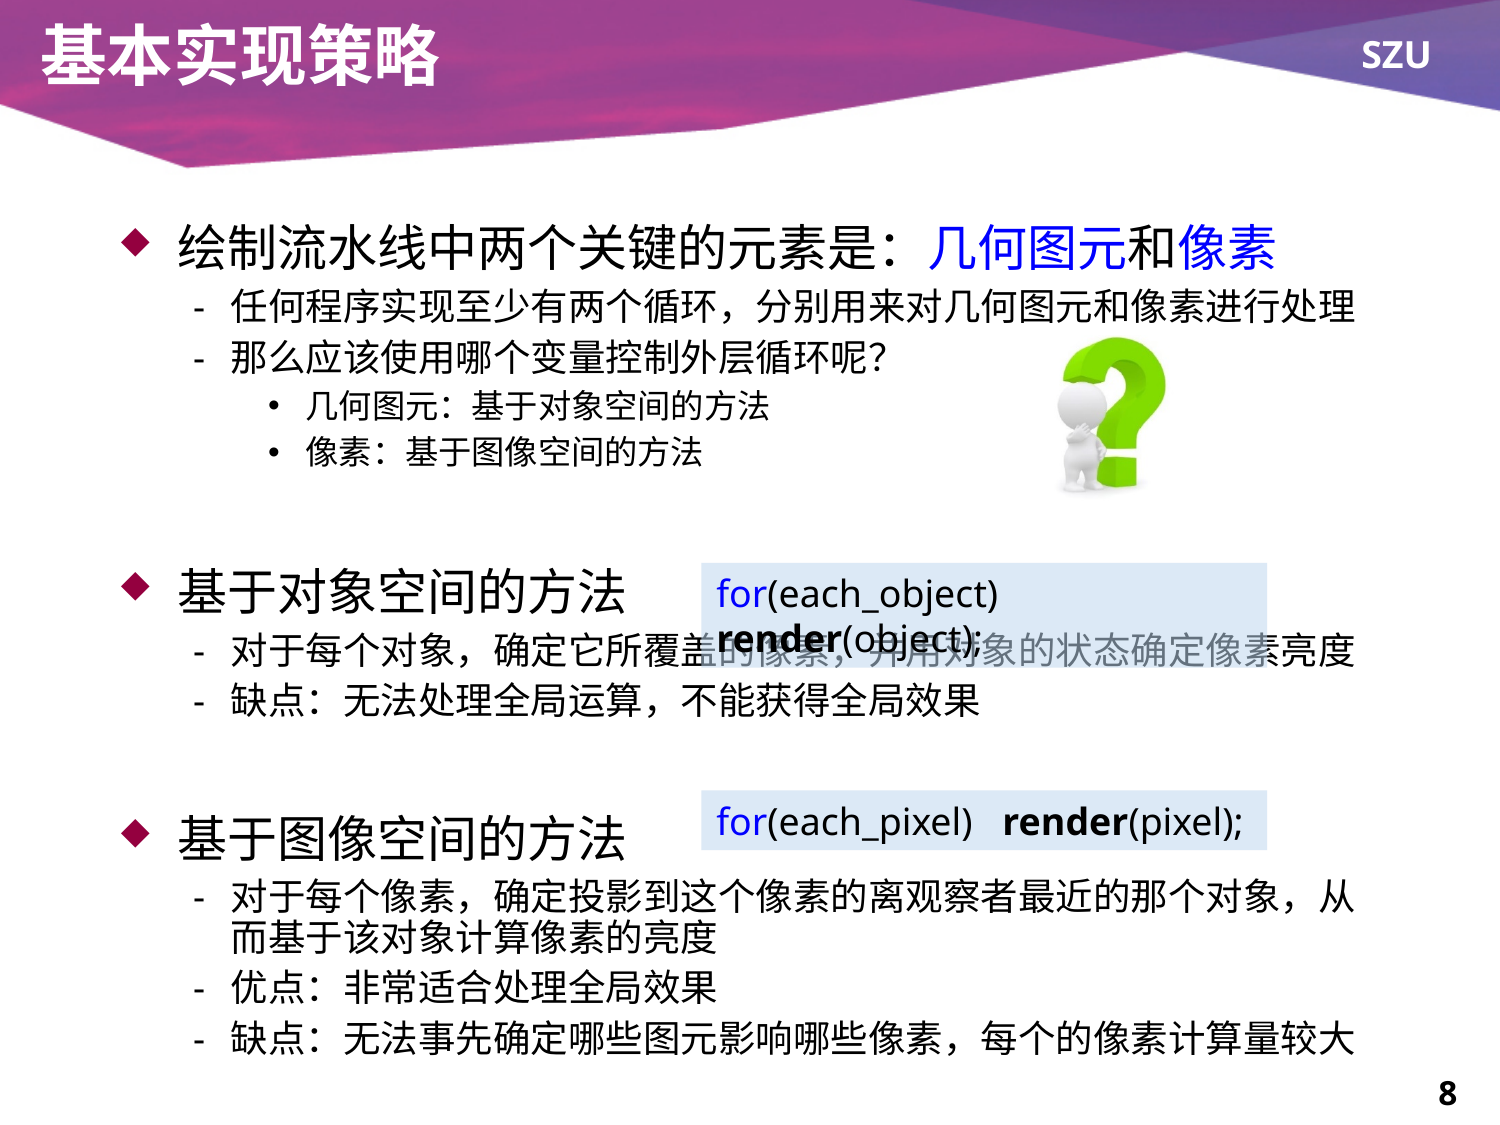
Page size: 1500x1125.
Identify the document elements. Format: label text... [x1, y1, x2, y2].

title 基本实现策略 [25, 15, 1320, 104]
text_box for(each_object) render(object); [701, 562, 1268, 668]
text_box for(each_pixel) render(pixel); [701, 790, 1268, 851]
picture [0, 0, 1500, 1125]
list 绘制流水线中两个关键的元素是：几何图元和像素 任何程序实现至少有两个循环，分别用来对几何图元和像素进行处理 那么应该使用哪个变量控制外层循环呢？ 几何图元：基于对象空间的方法 像素：基于图像空间的方法 基于对象空间的方法 对于每个对象，确定它所覆盖的像素，并用对象的状态确定像素亮度 缺点：无法处理全局运算，不能获得全局效果 基于图像空间的方法 对于每个像素，确定投影到这个像素的离观察者最近的那个对象，从而基于该对象计算像素的亮度 优点：非常适合处理全局效果 缺点：无法事先确定哪些图元影响哪些像素，每个的像素计算量较大 [103, 216, 1397, 1079]
slide_number 8 [1384, 1065, 1500, 1125]
picture [1026, 335, 1192, 506]
